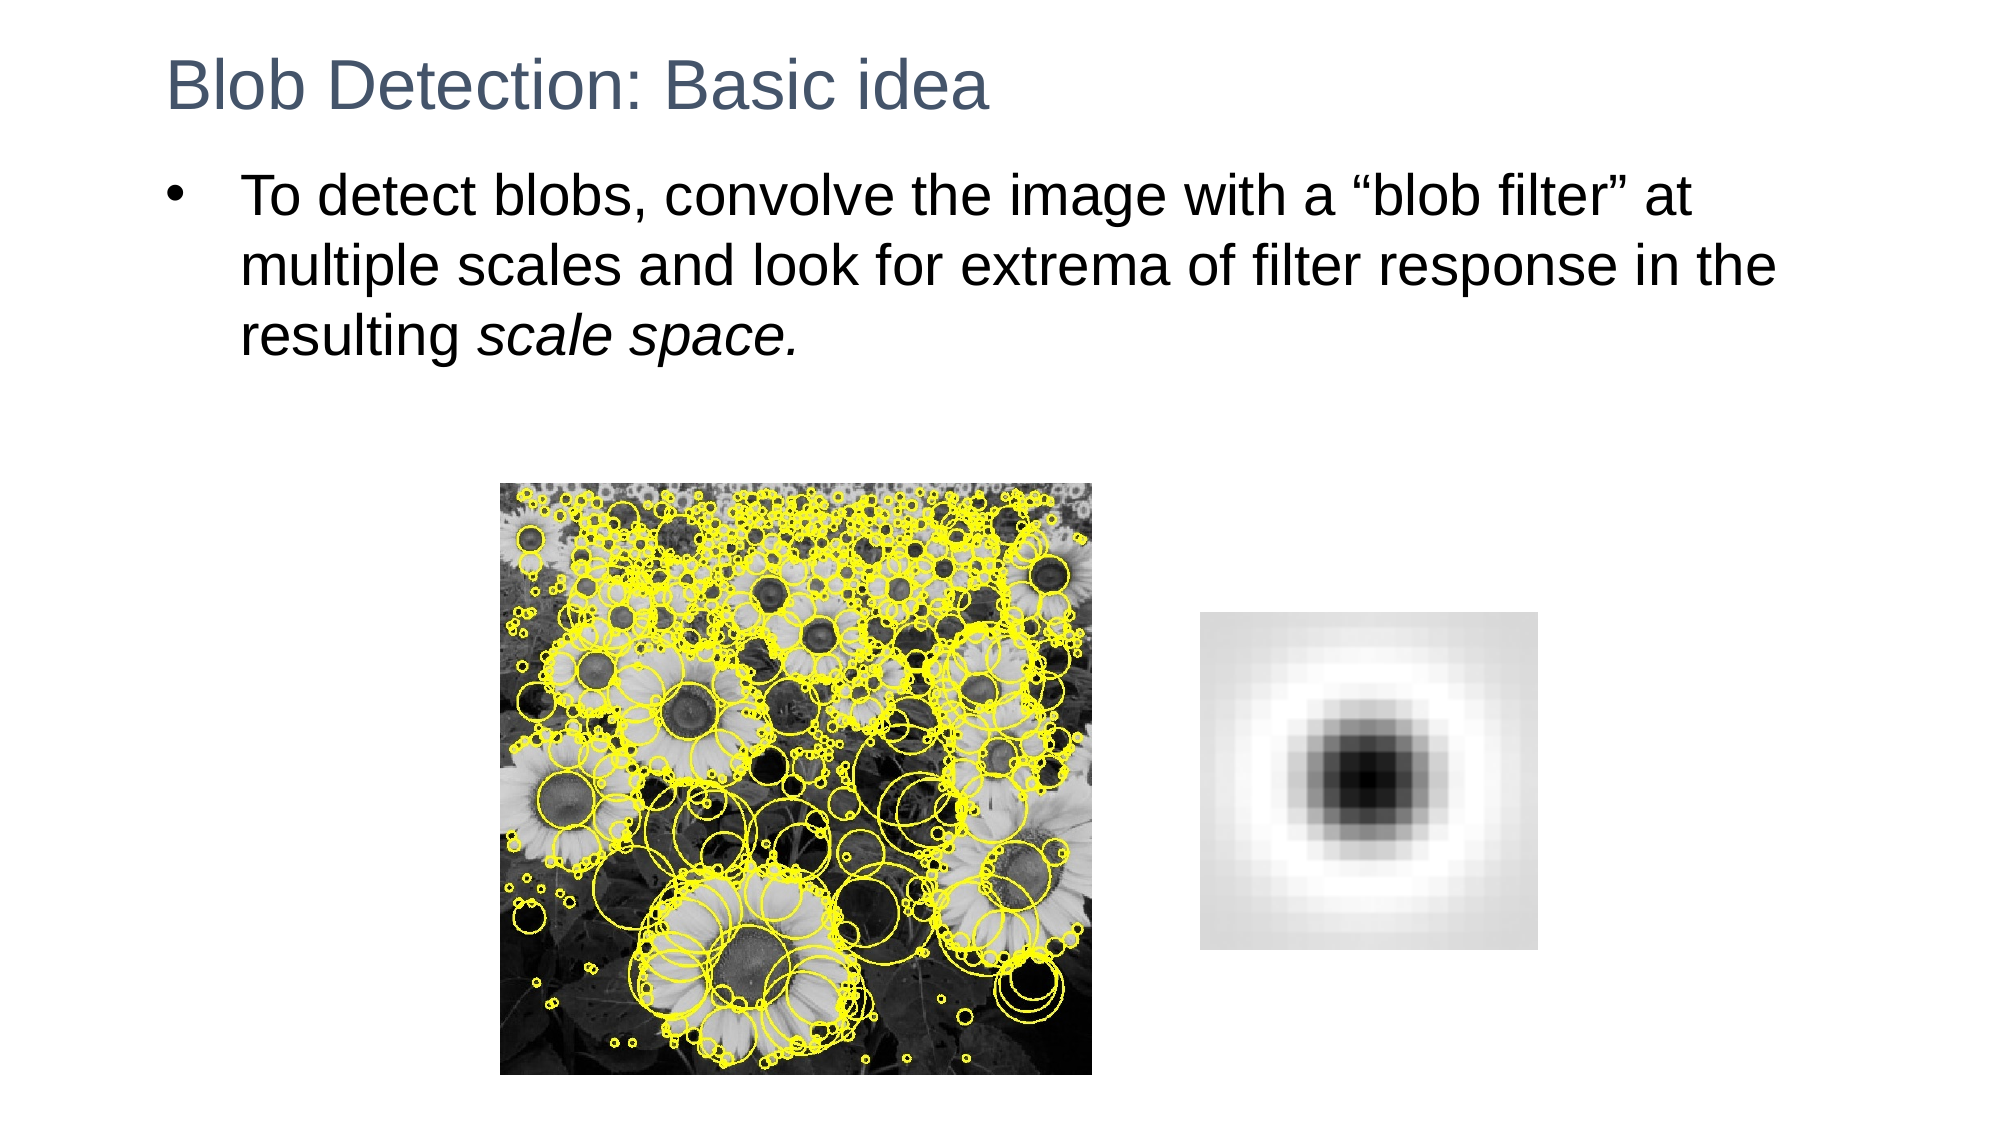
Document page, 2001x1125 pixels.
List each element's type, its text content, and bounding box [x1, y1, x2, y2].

picture [1199, 612, 1538, 951]
list To detect blobs, convolve the image with a “blob filter” at multiple scales and look for extrema of filter response in the resulting scale space. [149, 149, 1851, 1013]
title Blob Detection: Basic idea [149, 12, 1851, 149]
picture [499, 483, 1092, 1076]
